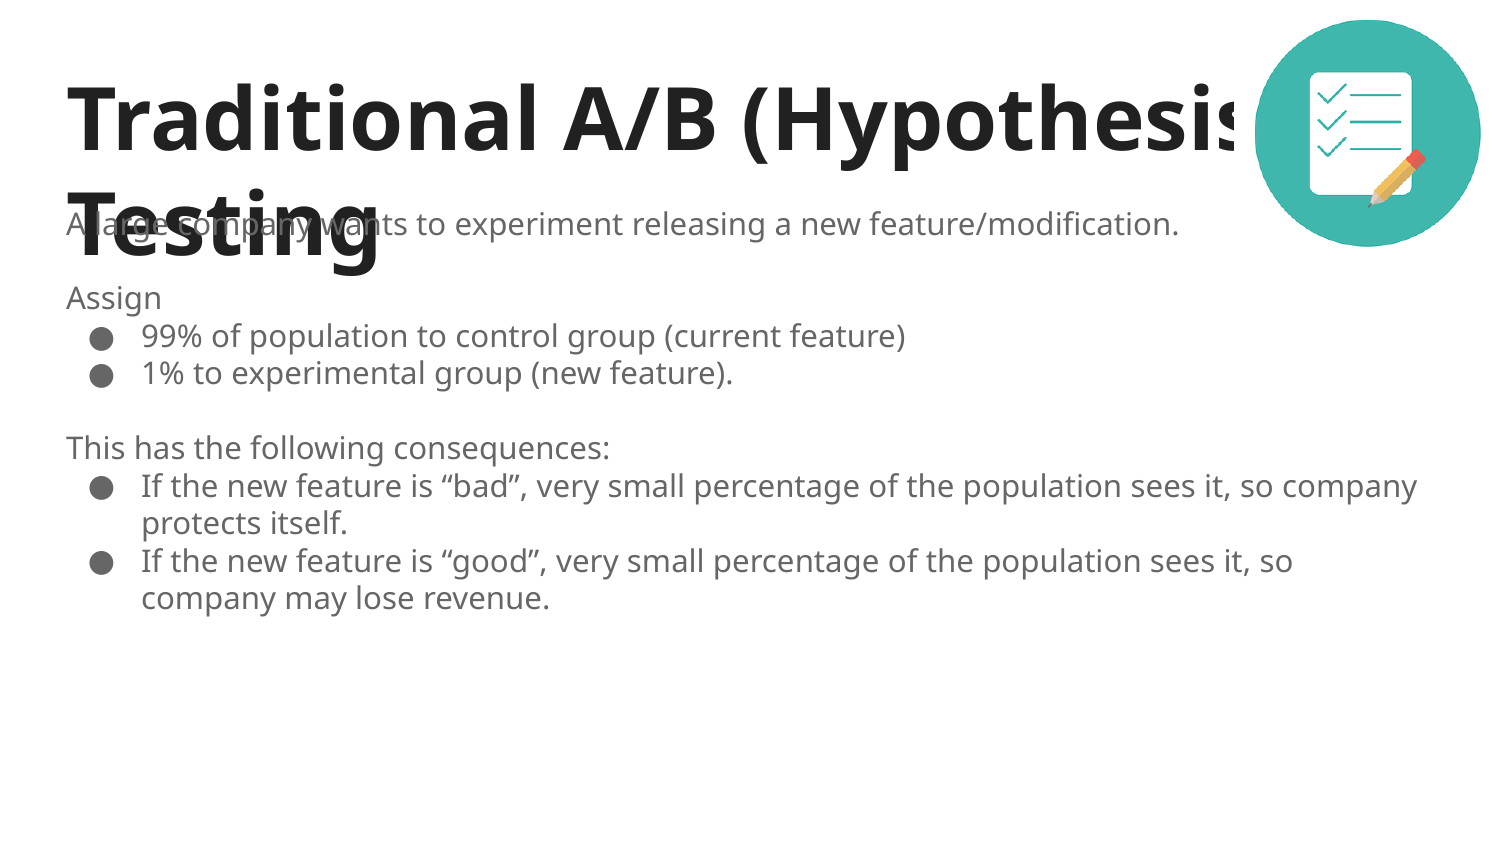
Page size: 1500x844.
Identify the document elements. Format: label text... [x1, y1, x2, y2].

list A large company wants to experiment releasing a new feature/modification. Assign 99% of population to control group (current feature) 1% to experimental group (new feature). This has the following consequences: If the new feature is “bad”, very small percentage of the population sees it, so company protects itself. If the new feature is “good”, very small percentage of the population sees it, so company may lose revenue. [51, 151, 1449, 812]
title Traditional A/B (Hypothesis) Testing [51, 48, 1228, 151]
picture [1234, 0, 1500, 266]
